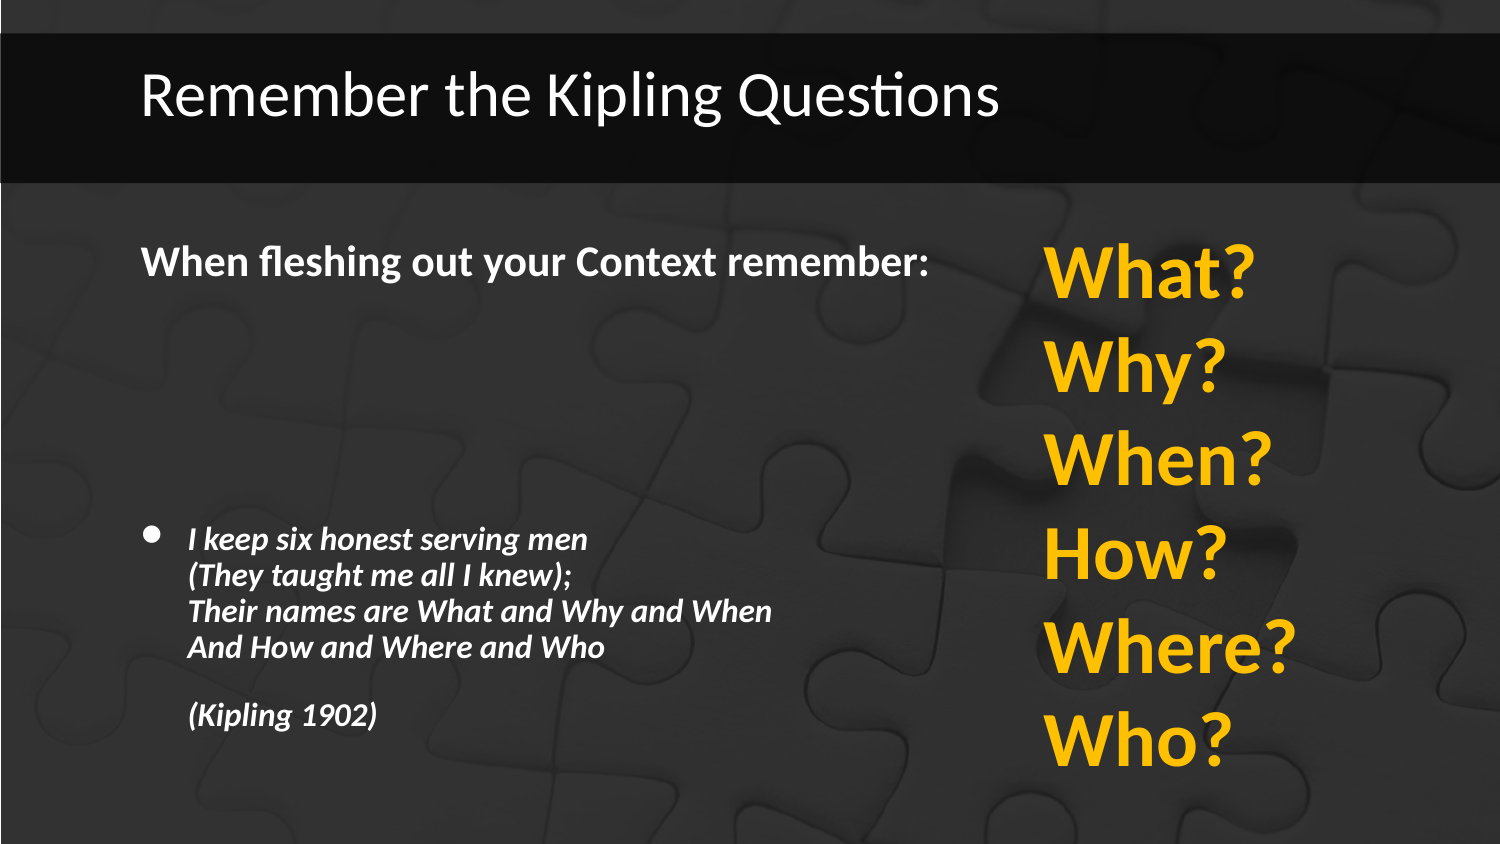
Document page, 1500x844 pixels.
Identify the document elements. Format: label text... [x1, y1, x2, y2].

picture [0, 0, 1500, 844]
title Remember the Kipling Questions [131, 56, 1369, 151]
text_box What? Why? When? How? Where? Who? [1029, 212, 1459, 790]
list When fleshing out your Context remember: I keep six honest serving men (They taught me all I knew); Their names are What and Why and When And How and Where and Who (Kipling 1902) [131, 234, 1029, 760]
